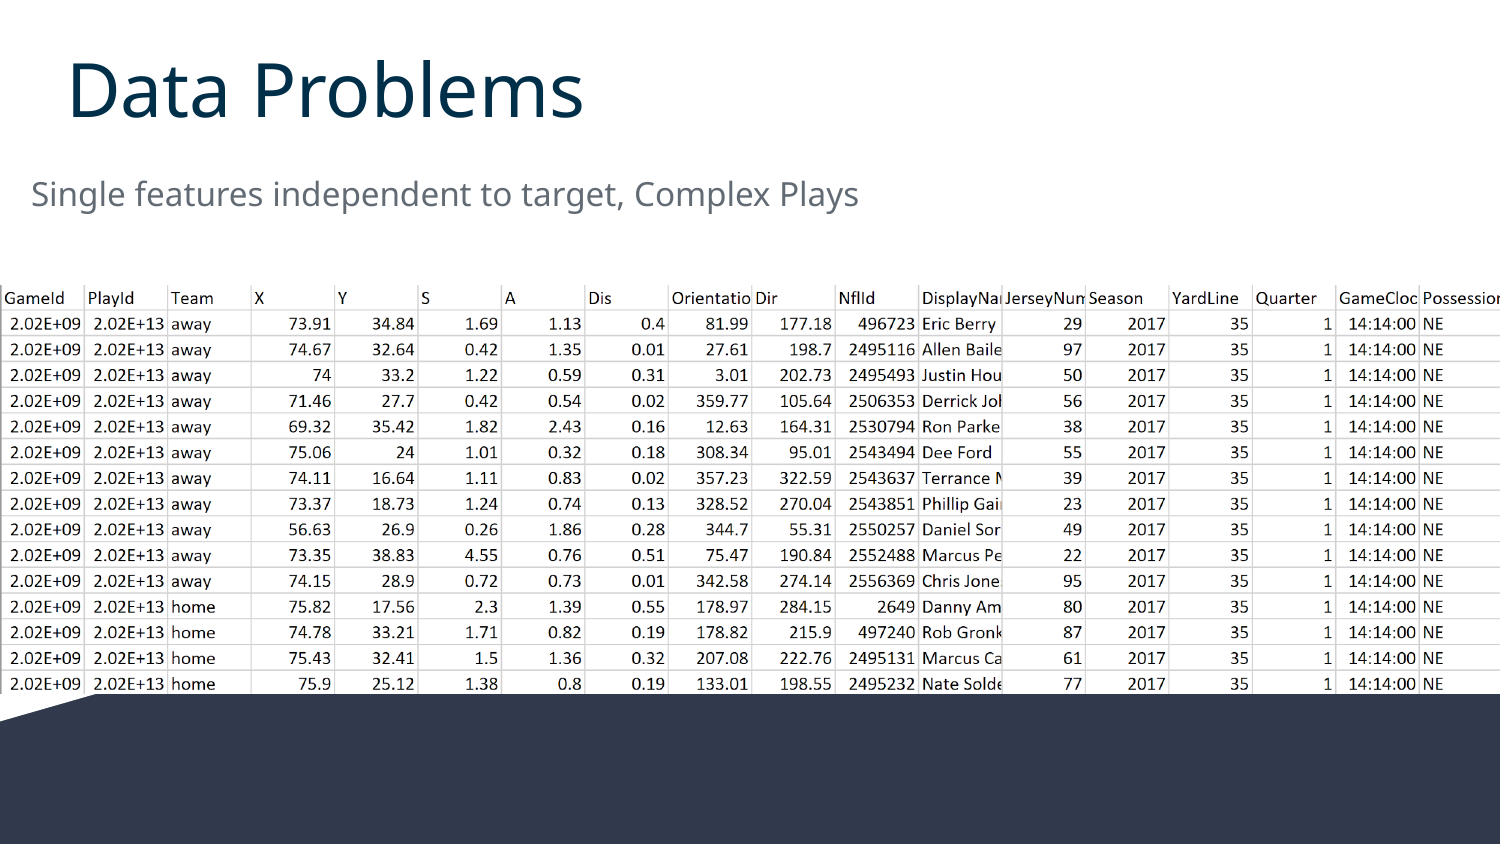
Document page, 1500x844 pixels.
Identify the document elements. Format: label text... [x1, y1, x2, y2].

subtitle Single features independent to target, Complex Plays [16, 158, 1500, 284]
title Data Problems [51, 27, 1449, 158]
picture [0, 285, 1500, 694]
